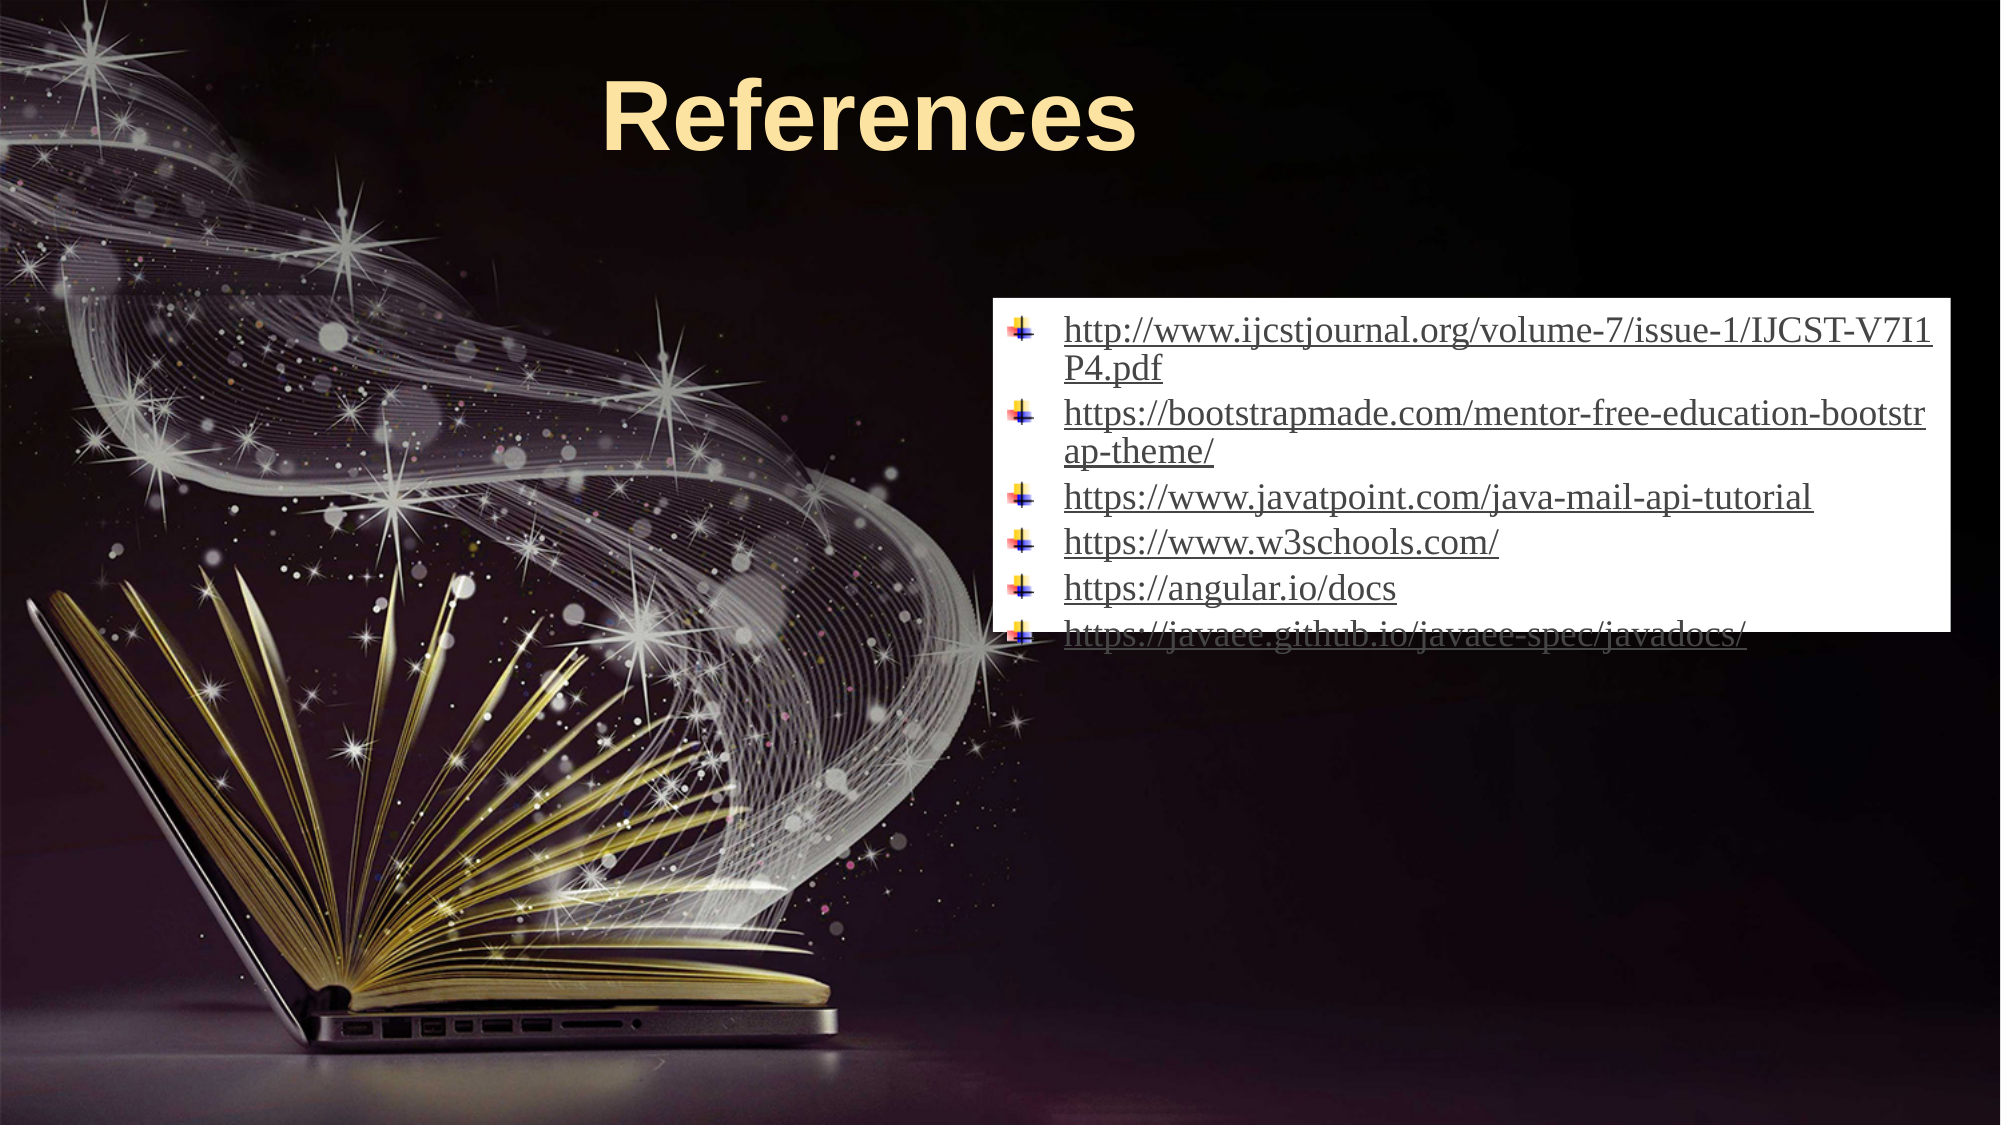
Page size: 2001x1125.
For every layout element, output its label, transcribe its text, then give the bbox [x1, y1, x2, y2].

text_box References [308, 43, 1483, 178]
picture [0, 0, 2001, 1125]
text_box http://www.ijcstjournal.org/volume-7/issue-1/IJCST-V7I1P4.pdf https://bootstrapmade.com/mentor-free-education-bootstrap-theme/ https://www.javatpoint.com/java-mail-api-tutorial https://www.w3schools.com/ https://angular.io/docs https://javaee.github.io/javaee-spec/javadocs/ [992, 297, 1951, 632]
